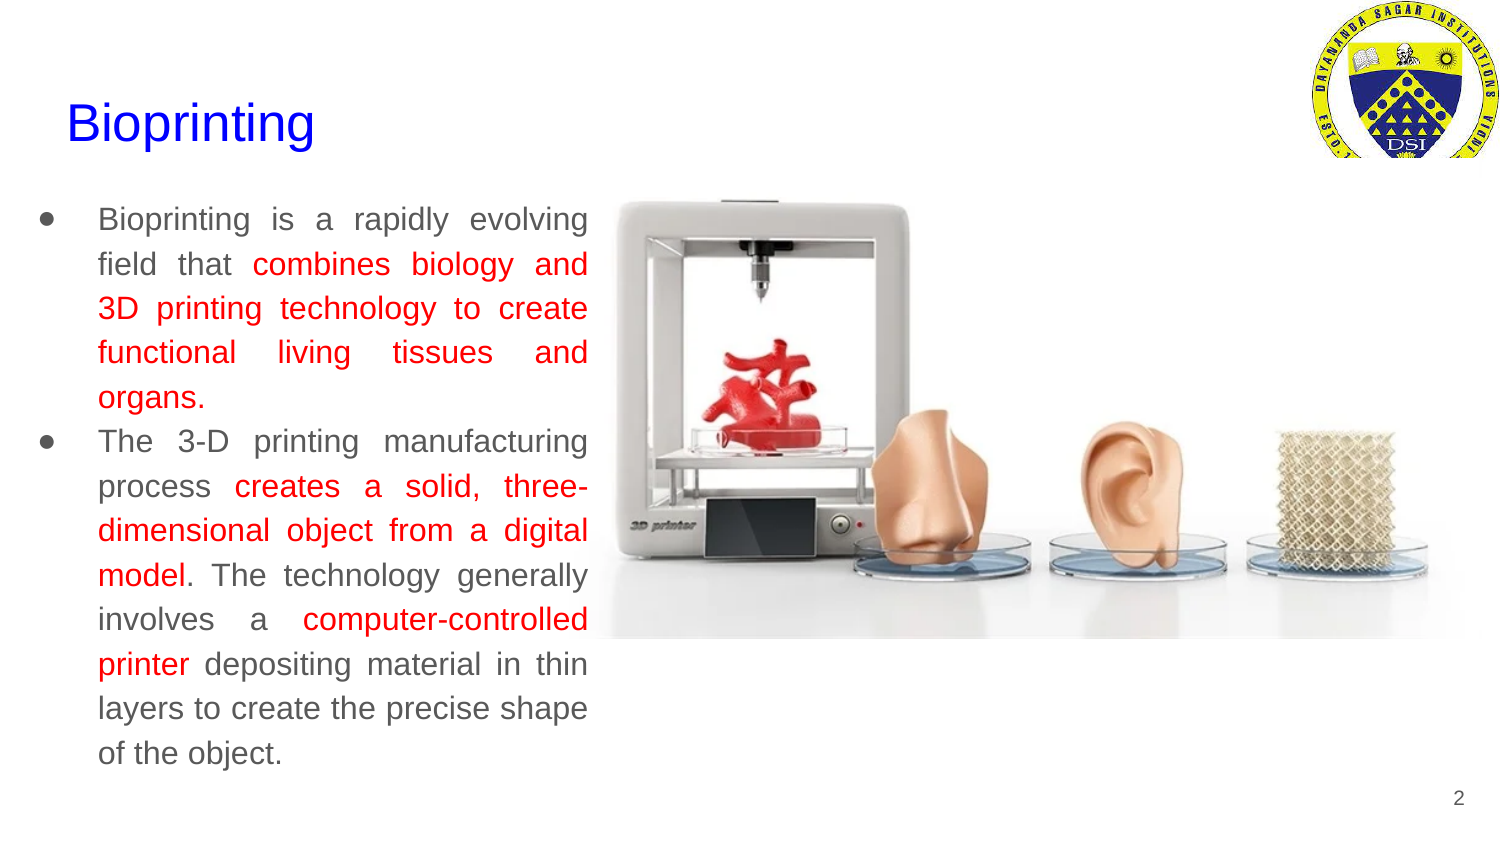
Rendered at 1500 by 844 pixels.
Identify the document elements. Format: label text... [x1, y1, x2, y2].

slide_number 2 [1389, 764, 1480, 830]
title Bioprinting [51, 72, 1449, 167]
picture [559, 0, 1500, 639]
list Bioprinting is a rapidly evolving field that combines biology and 3D printing technology to create functional living tissues and organs. The 3-D printing manufacturing process creates a solid, three-dimensional object from a digital model. The technology generally involves a computer-controlled printer depositing material in thin layers to create the precise shape of the object. [13, 177, 604, 787]
